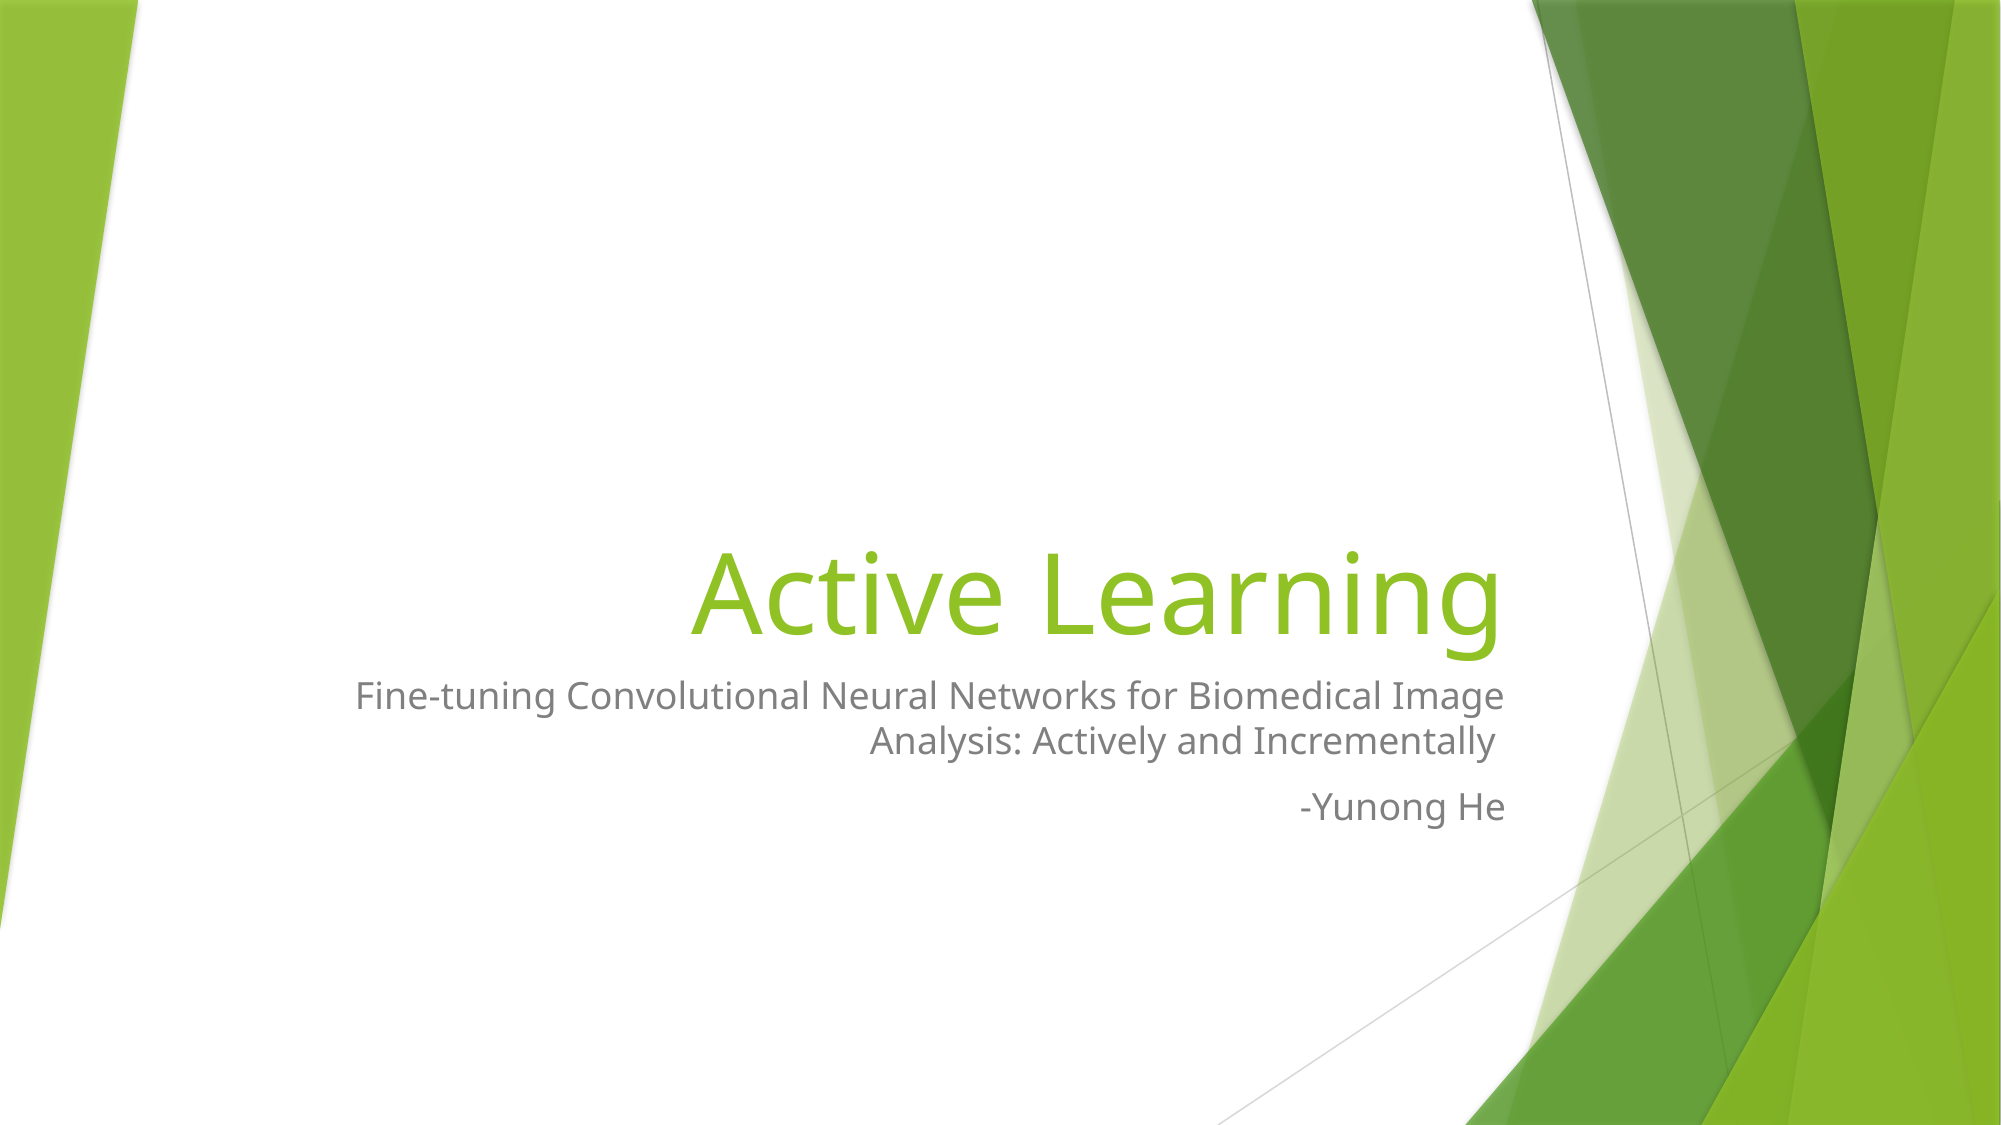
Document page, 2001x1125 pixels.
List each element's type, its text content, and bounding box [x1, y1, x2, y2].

subtitle Fine-tuning Convolutional Neural Networks for Biomedical Image Analysis: Actively and Incrementally -Yunong He [247, 664, 1522, 845]
title Active Learning [247, 394, 1522, 664]
